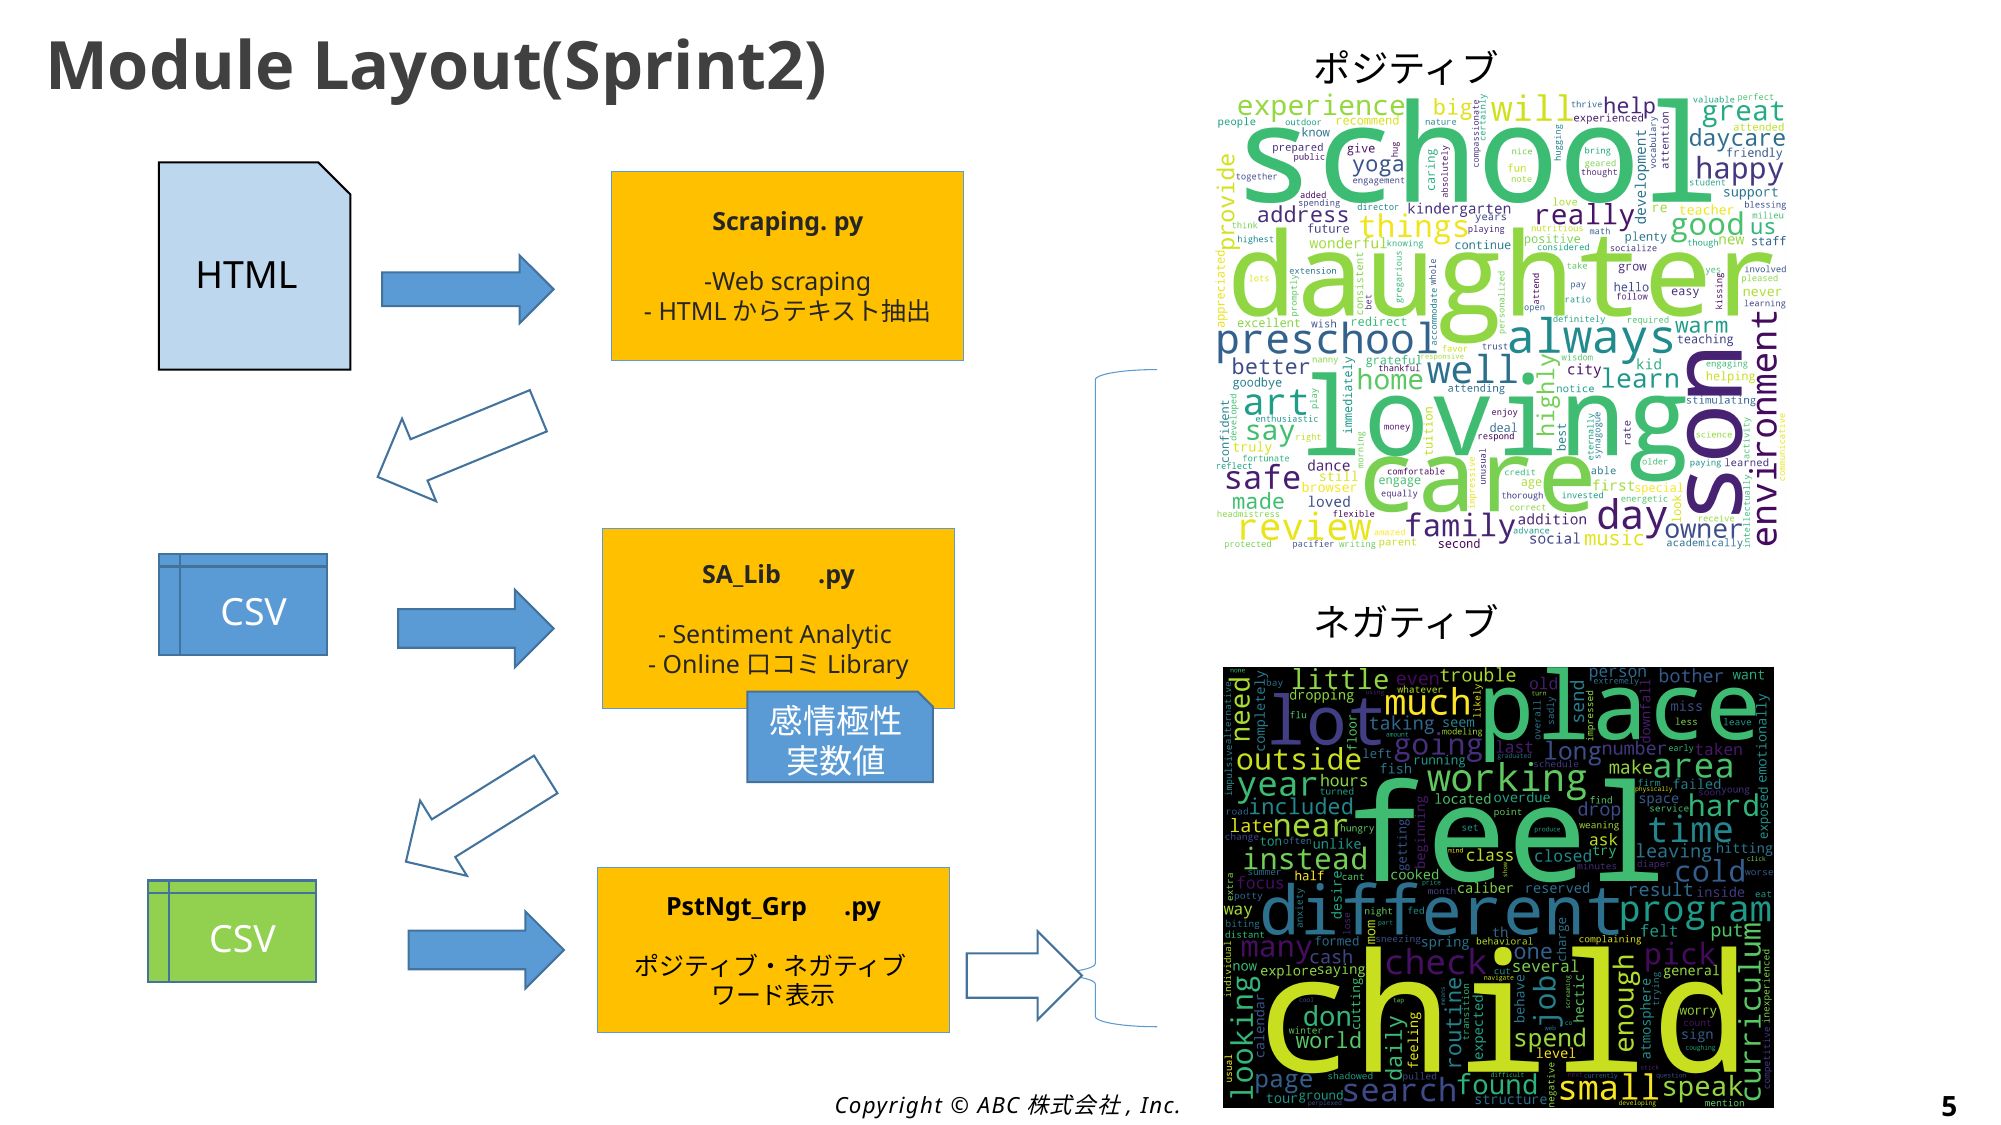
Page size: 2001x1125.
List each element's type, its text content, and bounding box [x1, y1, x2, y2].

text_box [965, 928, 1084, 1023]
text_box PstNgt_Grp .py ポジティブ・ネガティブ ワード表示 [597, 867, 950, 1033]
text_box [397, 587, 556, 670]
title Module Layout(Sprint2) [29, 22, 1874, 113]
text_box Scraping. py -Web scraping - HTMLからテキスト抽出 [611, 171, 964, 361]
text_box CSV [158, 553, 328, 656]
picture [1223, 667, 1774, 1108]
text_box [404, 754, 559, 878]
text_box CSV [147, 879, 317, 983]
text_box [407, 908, 566, 992]
picture [1215, 93, 1787, 551]
text_box ポジティブ [1298, 37, 1703, 93]
text_box SA_Lib .py - Sentiment Analytic - Online口コミLibrary [602, 528, 955, 709]
text_box ネガティブ [1298, 591, 1703, 652]
text_box [381, 252, 556, 326]
text_box [1078, 369, 1158, 1028]
text_box 感情極性実数値 [746, 690, 934, 784]
text_box [376, 388, 549, 504]
text_box HTML [157, 161, 352, 371]
